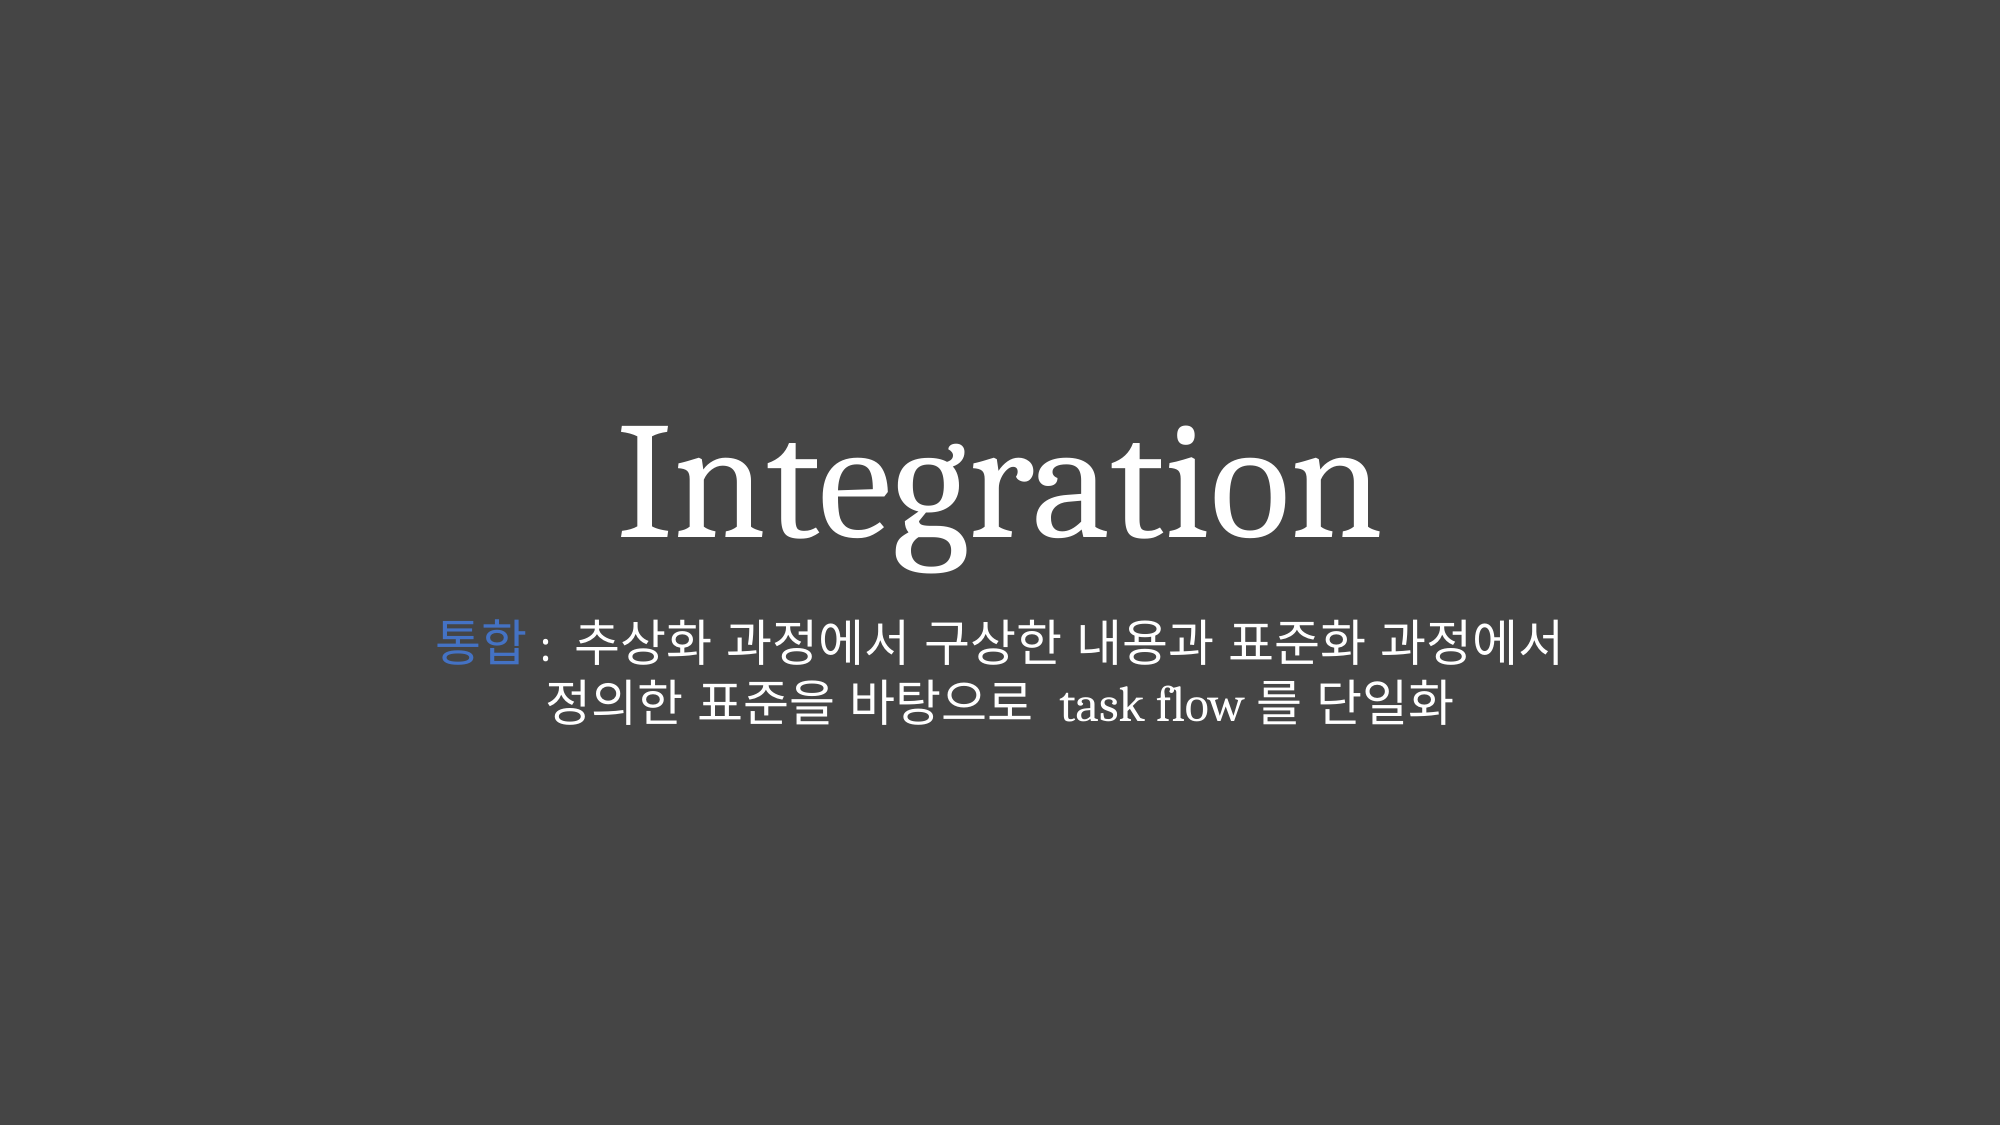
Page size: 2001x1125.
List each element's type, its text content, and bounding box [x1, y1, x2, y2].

title Integration [137, 316, 1863, 650]
text_box 통합: 추상화 과정에서 구상한 내용과 표준화 과정에서 정의한 표준을 바탕으로 task flow를 단일화 [420, 604, 1580, 739]
